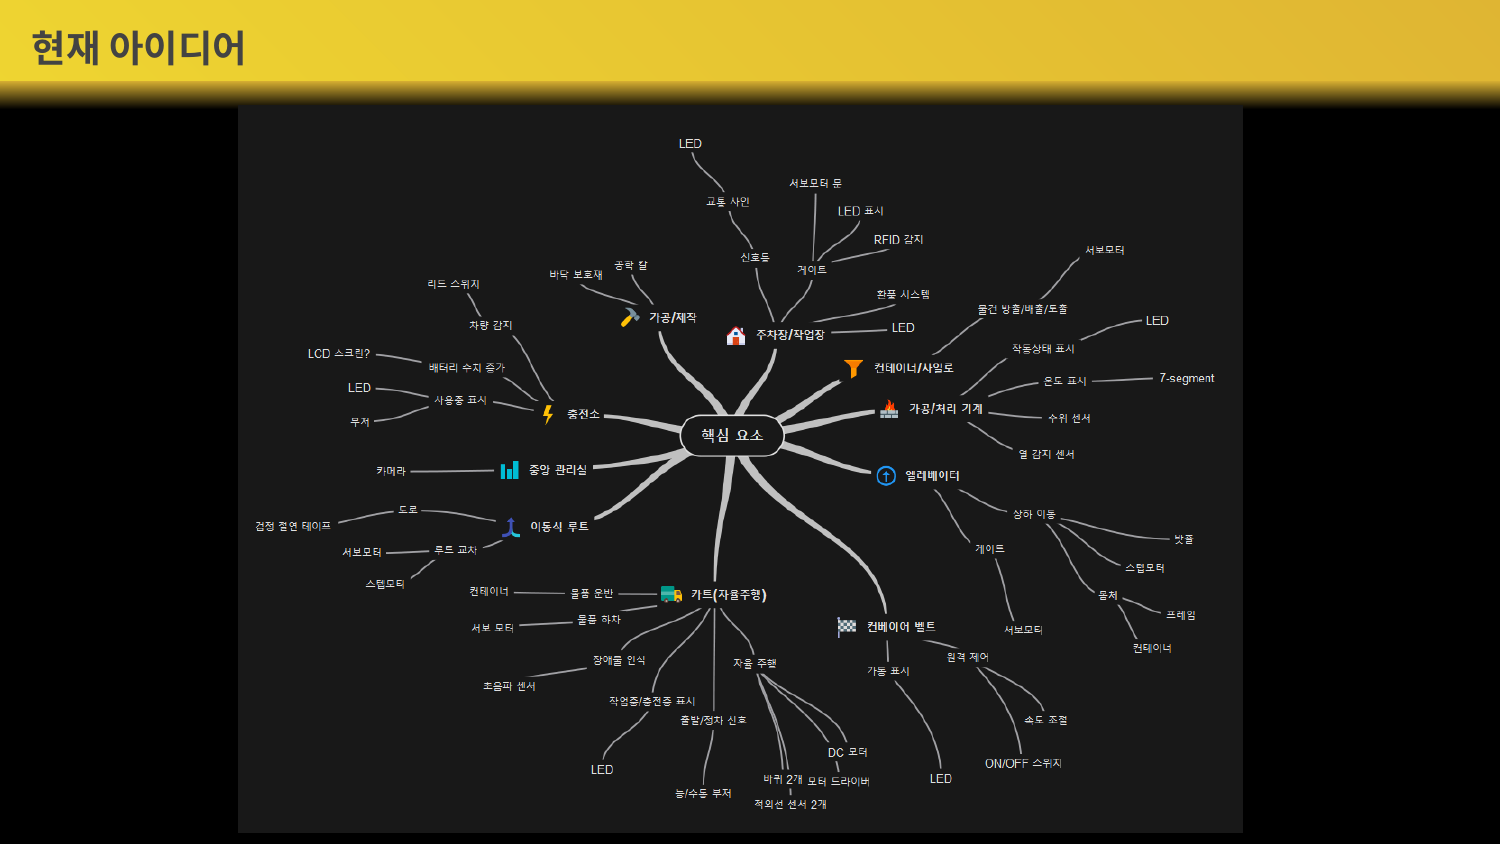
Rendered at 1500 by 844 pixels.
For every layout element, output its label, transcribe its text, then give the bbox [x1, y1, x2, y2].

picture [238, 105, 1243, 833]
title 현재 아이디어 [16, 6, 1465, 89]
